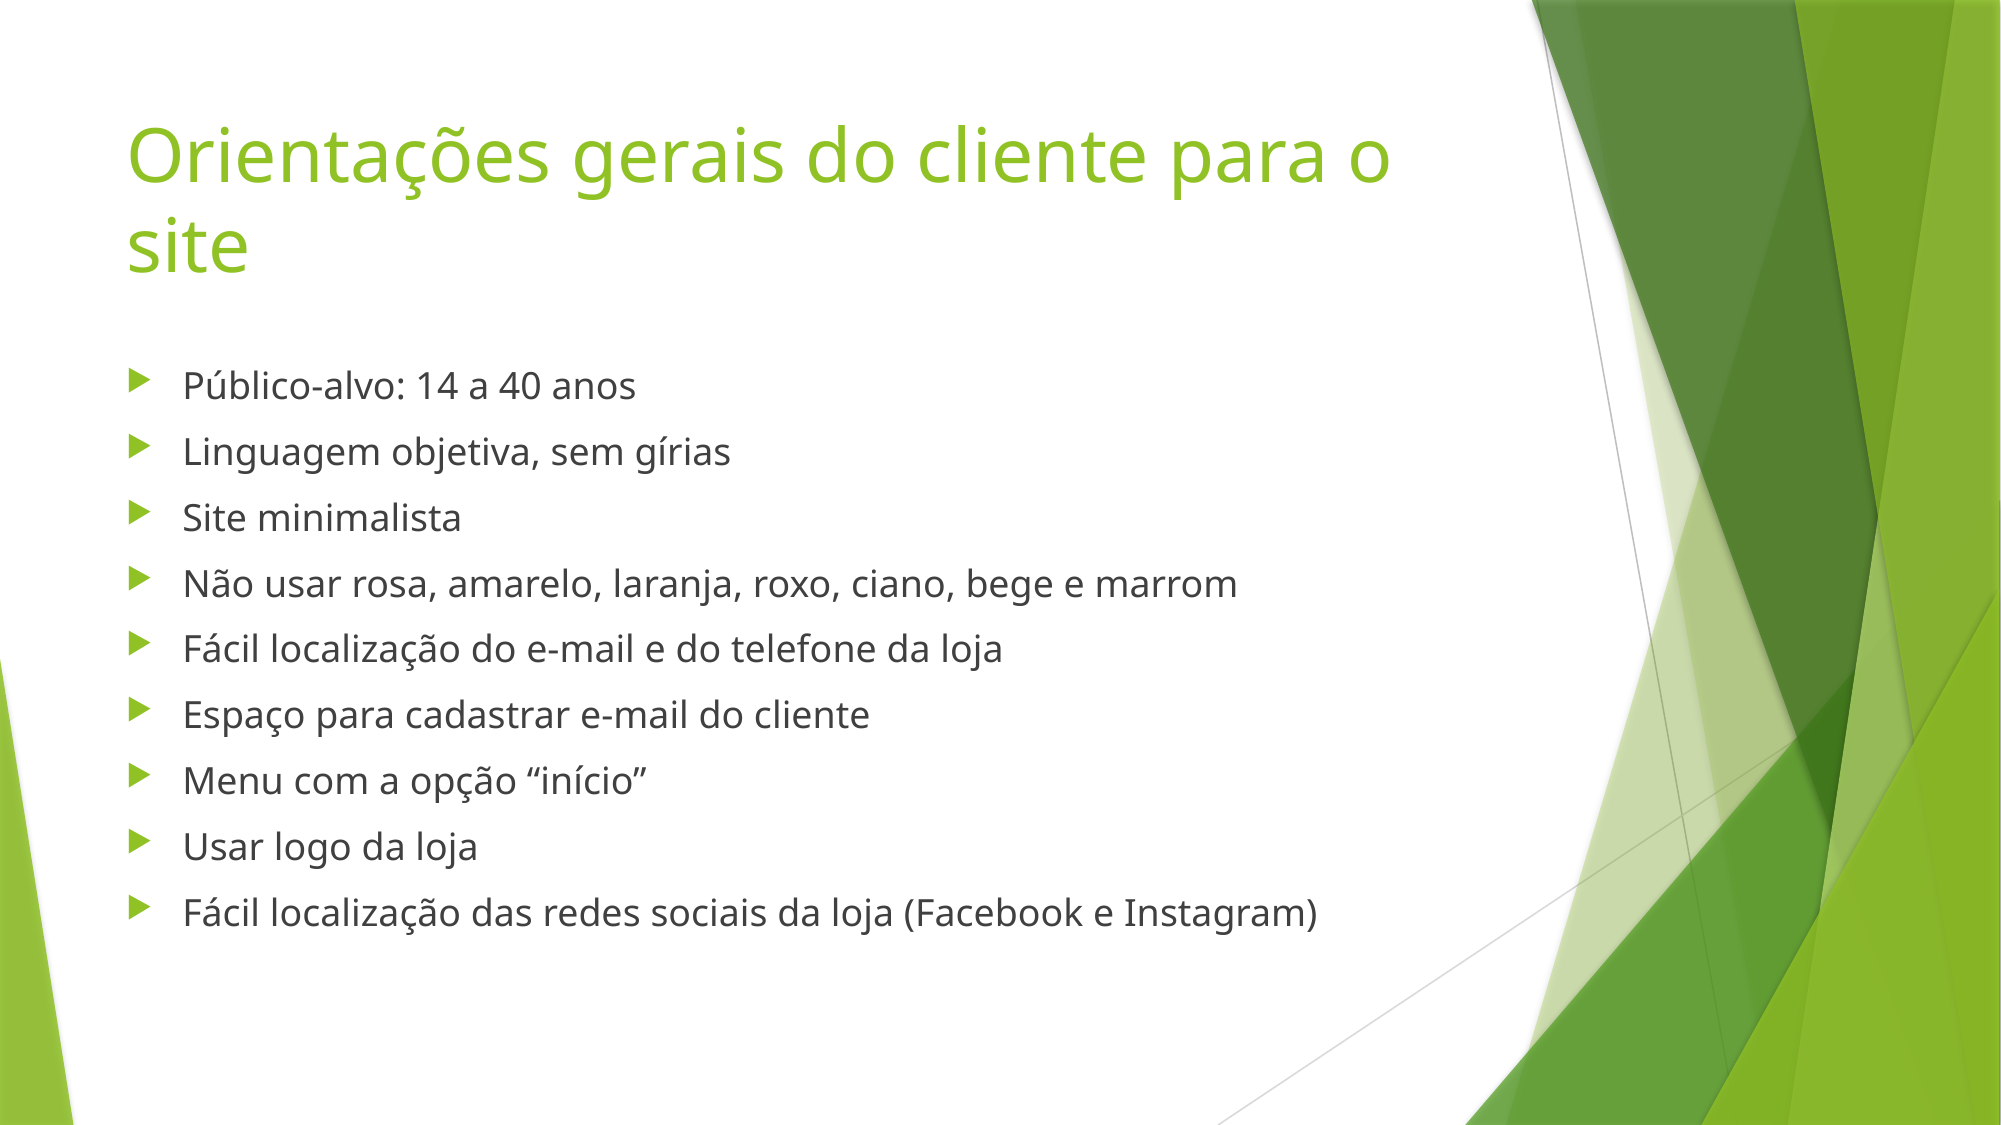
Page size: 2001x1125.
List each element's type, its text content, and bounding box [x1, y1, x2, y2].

list Público-alvo: 14 a 40 anos Linguagem objetiva, sem gírias Site minimalista Não usar rosa, amarelo, laranja, roxo, ciano, bege e marrom Fácil localização do e-mail e do telefone da loja Espaço para cadastrar e-mail do cliente Menu com a opção “início” Usar logo da loja Fácil localização das redes sociais da loja (Facebook e Instagram) [111, 354, 1522, 992]
title Orientações gerais do cliente para o site [111, 99, 1522, 317]
